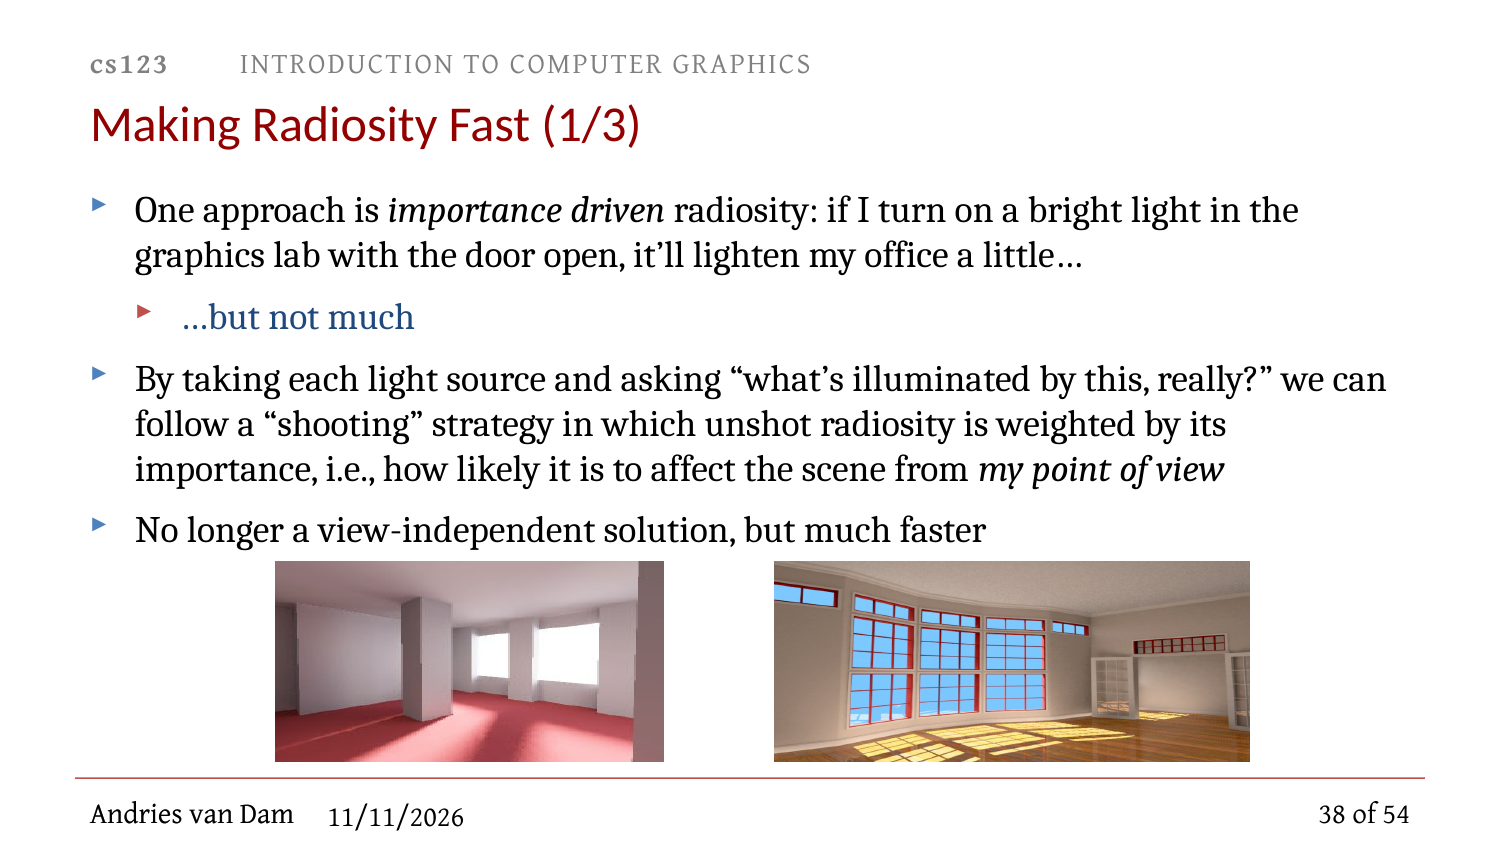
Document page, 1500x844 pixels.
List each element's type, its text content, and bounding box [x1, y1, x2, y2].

picture [774, 561, 1251, 763]
text_box 11/28/2012 [312, 789, 688, 840]
list One approach is importance driven radiosity: if I turn on a bright light in the graphics lab with the door open, it’ll lighten my office a little… …but not much By taking each light source and asking “what’s illuminated by this, really?” we can follow a “shooting” strategy in which unshot radiosity is weighted by its importance, i.e., how likely it is to affect the scene from my point of view No longer a view-independent solution, but much faster [75, 178, 1425, 769]
title Making Radiosity Fast (1/3) [75, 84, 1425, 160]
picture [274, 561, 665, 763]
slide_number 38 of 54 [1224, 787, 1425, 827]
